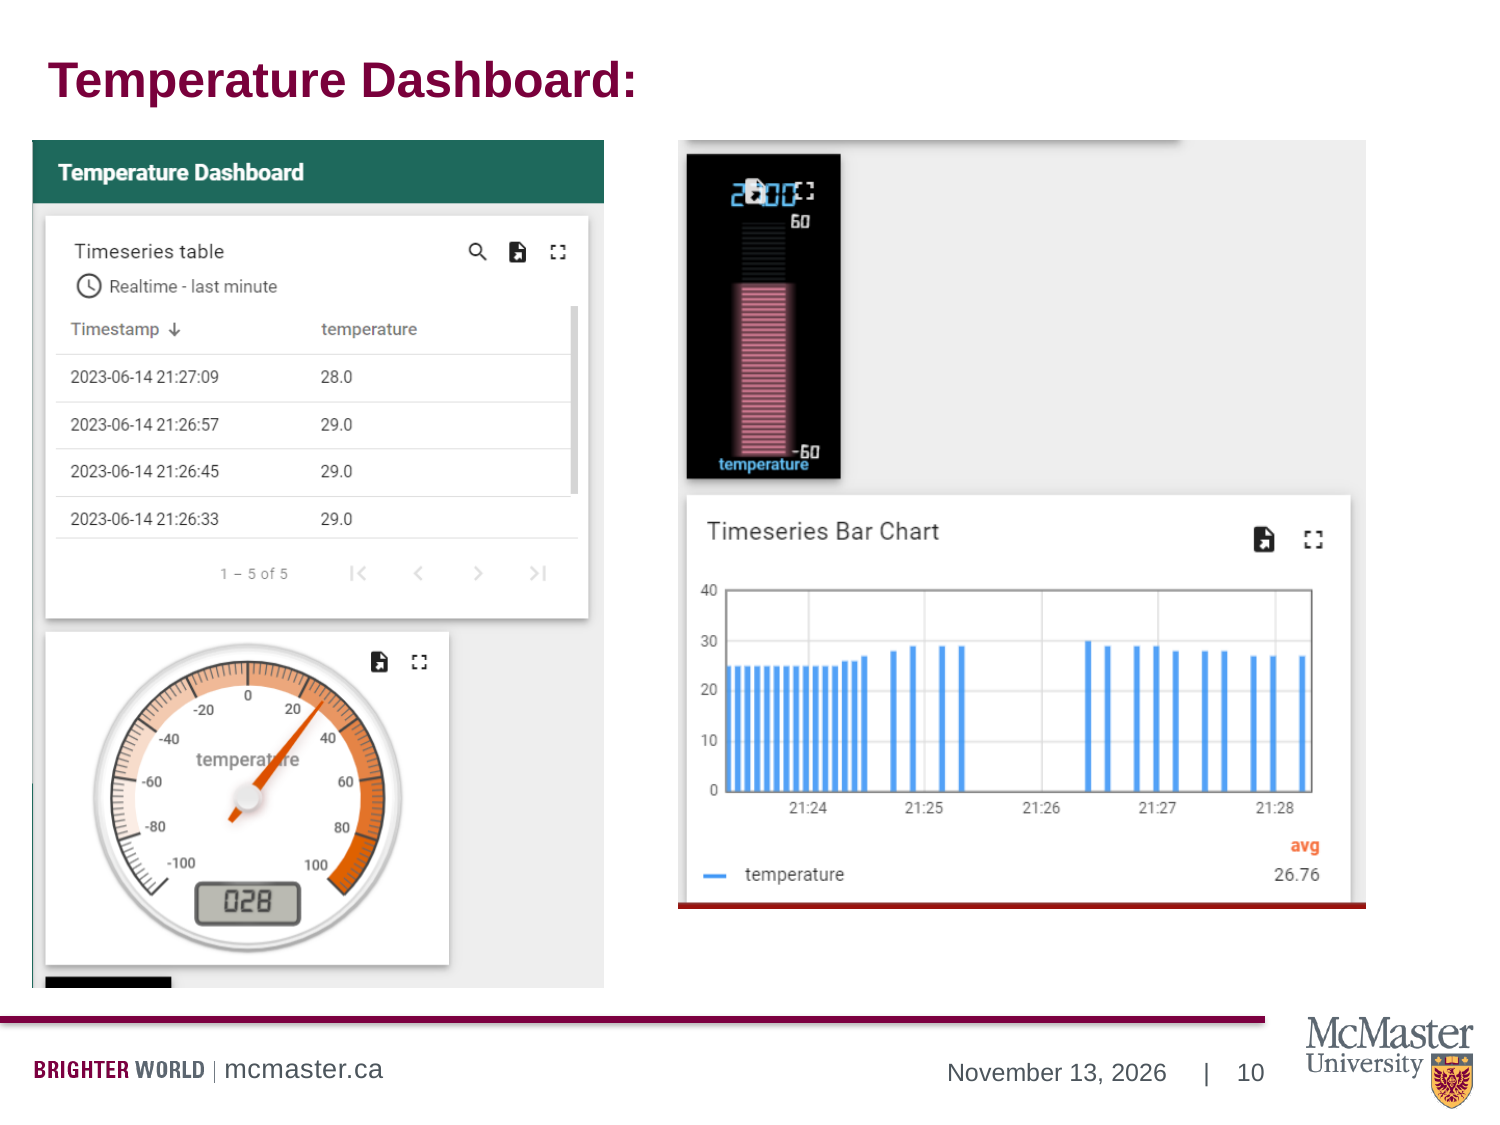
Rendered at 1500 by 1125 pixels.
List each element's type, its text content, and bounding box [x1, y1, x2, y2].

picture [1306, 1016, 1474, 1109]
title Temperature Dashboard: [32, 0, 1474, 108]
slide_number 10 [1186, 1041, 1265, 1101]
picture [32, 140, 604, 989]
picture [677, 140, 1366, 909]
picture [32, 1059, 220, 1083]
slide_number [861, 1041, 1183, 1101]
